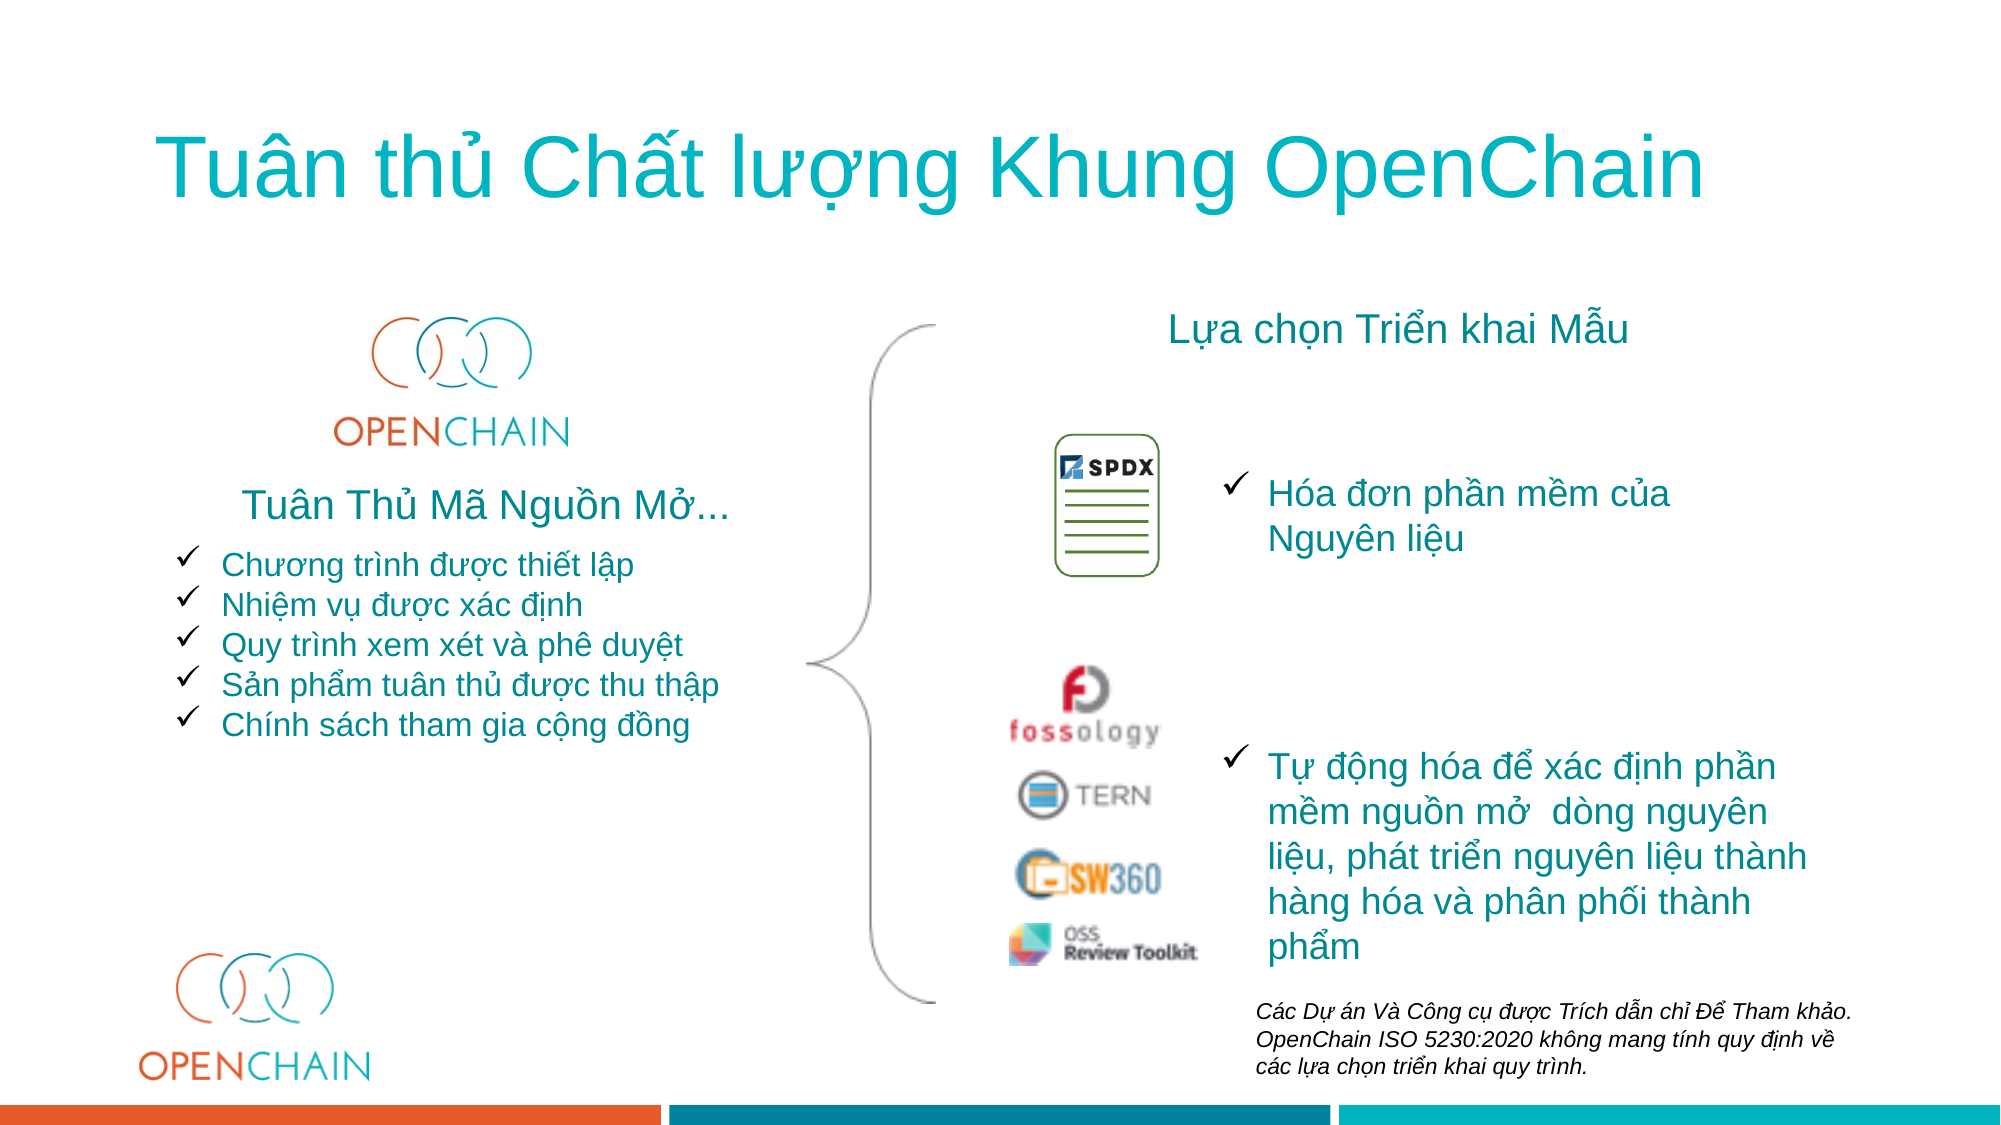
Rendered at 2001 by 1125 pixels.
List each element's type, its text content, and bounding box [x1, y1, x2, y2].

picture [1009, 923, 1199, 966]
picture [1041, 423, 1172, 586]
picture [333, 316, 569, 448]
text_box Lựa chọn Triển khai Mẫu [1072, 294, 1726, 360]
picture [1013, 843, 1165, 910]
picture [1009, 763, 1162, 829]
text_box Tuân thủ Chất lượng Khung OpenChain [139, 59, 1865, 278]
text_box Tuân Thủ Mã Nguồn Mở... [159, 470, 801, 536]
text_box Tự động hóa để xác định phần mềm nguồn mở dòng nguyên liệu, phát triển nguyên liệu thành hàng hóa và phân phối thành phẩm [1205, 734, 1841, 975]
picture [806, 324, 936, 1004]
text_box Chương trình được thiết lập Nhiệm vụ được xác định Quy trình xem xét và phê duyệt Sản phẩm tuân thủ được thu thập Chính sách tham gia cộng đồng [159, 536, 755, 751]
text_box Hóa đơn phần mềm của Nguyên liệu [1205, 461, 1801, 567]
picture [137, 951, 372, 1082]
text_box Các Dự án Và Công cụ được Trích dẫn chỉ Để Tham khảo. OpenChain ISO 5230:2020 không mang tính quy định về các lựa chọn triển khai quy trình. [1240, 989, 1873, 1087]
picture [1009, 663, 1162, 749]
